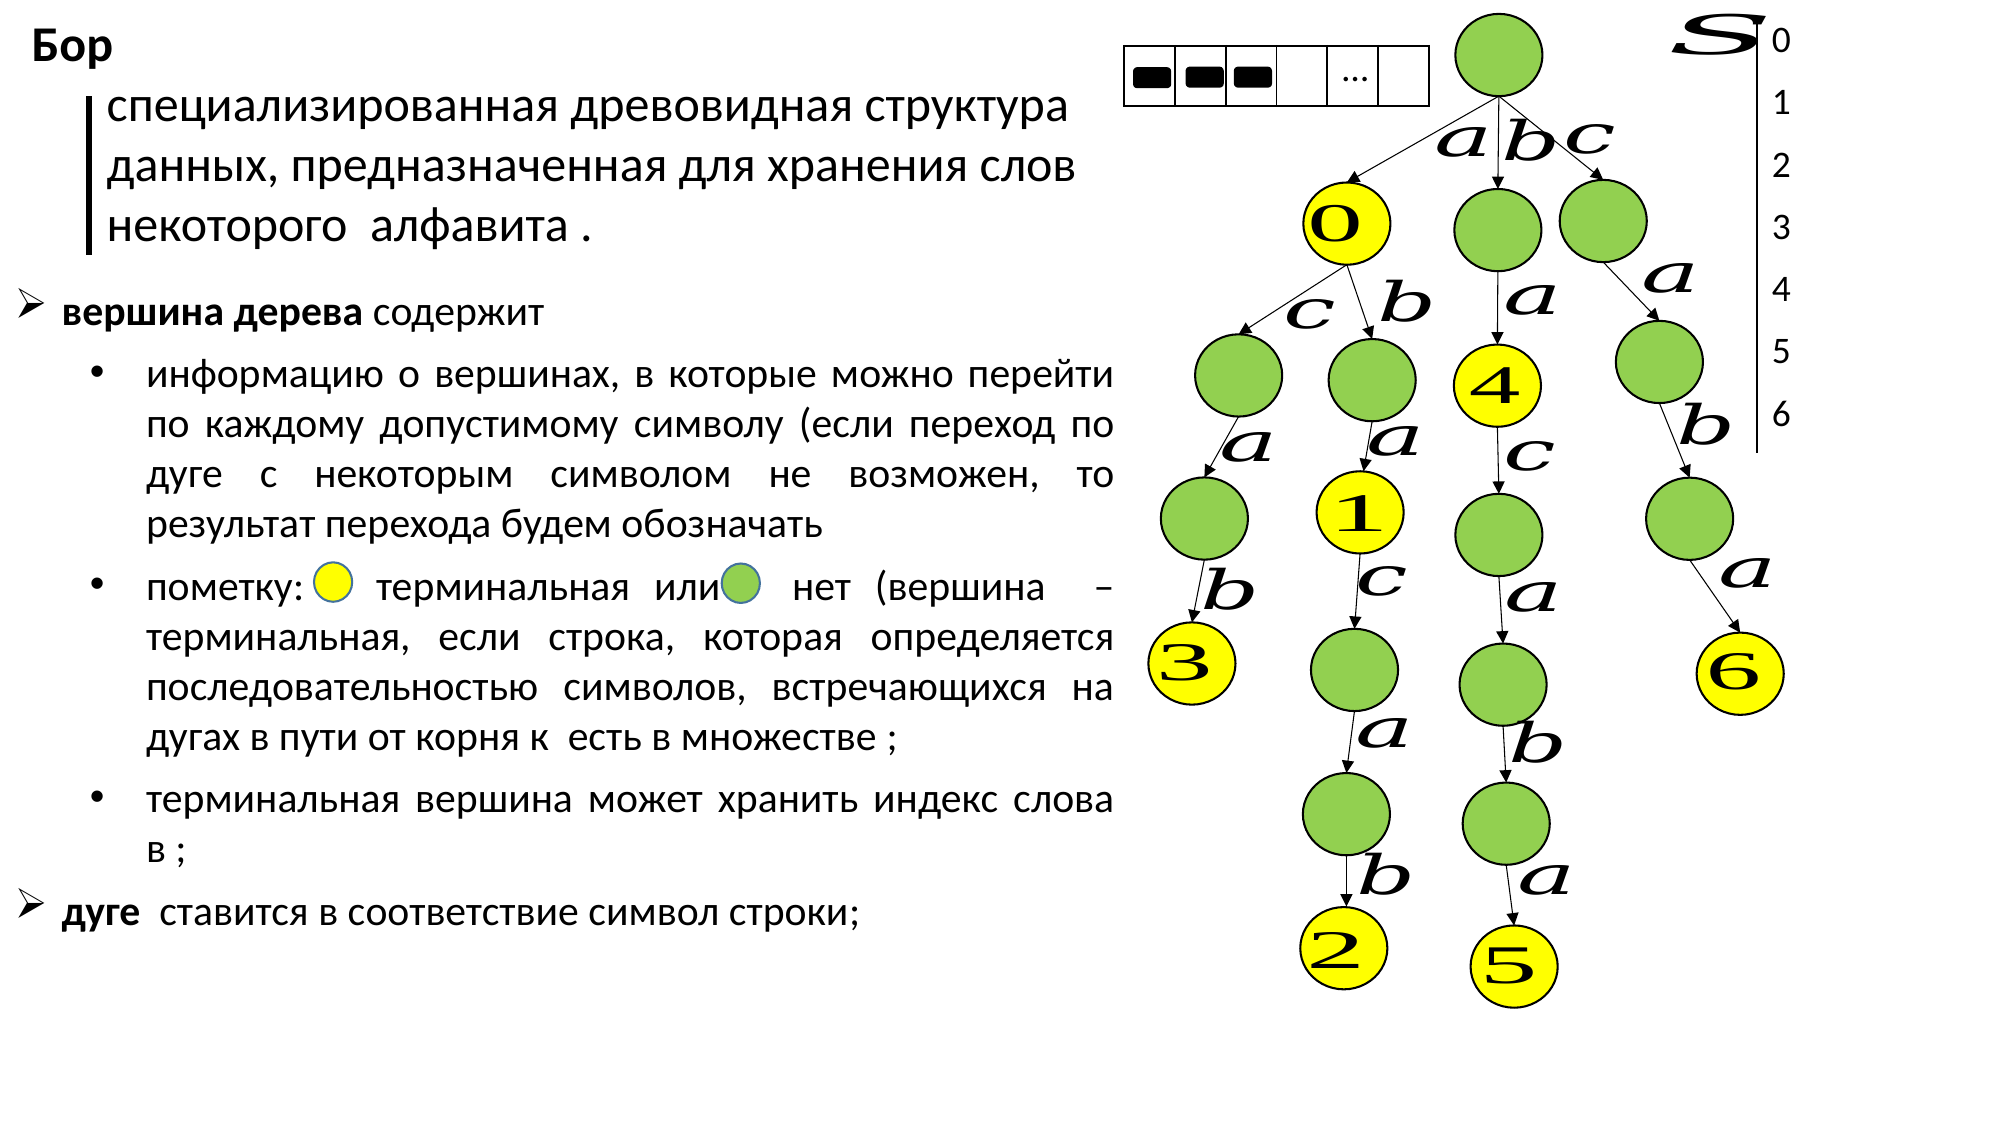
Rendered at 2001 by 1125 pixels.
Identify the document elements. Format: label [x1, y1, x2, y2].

text_box [1346, 265, 1373, 339]
text_box [1689, 559, 1741, 633]
text_box [1503, 725, 1507, 783]
text_box [1696, 632, 1784, 715]
text_box [1453, 188, 1543, 273]
text_box [1346, 710, 1355, 774]
text_box [1461, 781, 1551, 866]
text_box [1498, 96, 1604, 180]
text_box [1191, 559, 1205, 622]
text_box [1233, 66, 1273, 88]
text_box [312, 561, 354, 603]
text_box [1301, 772, 1392, 857]
text_box [1346, 96, 1497, 183]
text_box [1458, 642, 1548, 727]
text_box [1603, 262, 1660, 321]
text_box [1363, 421, 1373, 471]
text_box [1614, 319, 1705, 405]
text_box [1194, 333, 1284, 418]
text_box [1558, 178, 1648, 264]
text_box [1316, 471, 1404, 554]
text_box [1454, 492, 1544, 578]
text_box [1453, 344, 1541, 427]
text_box [1645, 476, 1735, 561]
text_box [1454, 12, 1544, 96]
text_box [1300, 907, 1388, 990]
text_box [1133, 67, 1172, 89]
text_box [1659, 403, 1690, 478]
text_box [1506, 864, 1515, 925]
text_box [1185, 66, 1224, 88]
text_box [1238, 264, 1347, 335]
text_box [1470, 925, 1558, 1008]
text_box [720, 562, 761, 604]
text_box [1327, 338, 1417, 423]
text_box [1148, 622, 1236, 705]
text_box [1354, 554, 1361, 629]
text_box [1303, 182, 1391, 265]
text_box [1498, 576, 1504, 644]
text_box [1204, 416, 1239, 478]
text_box [1159, 476, 1249, 561]
text_box [1309, 627, 1400, 713]
